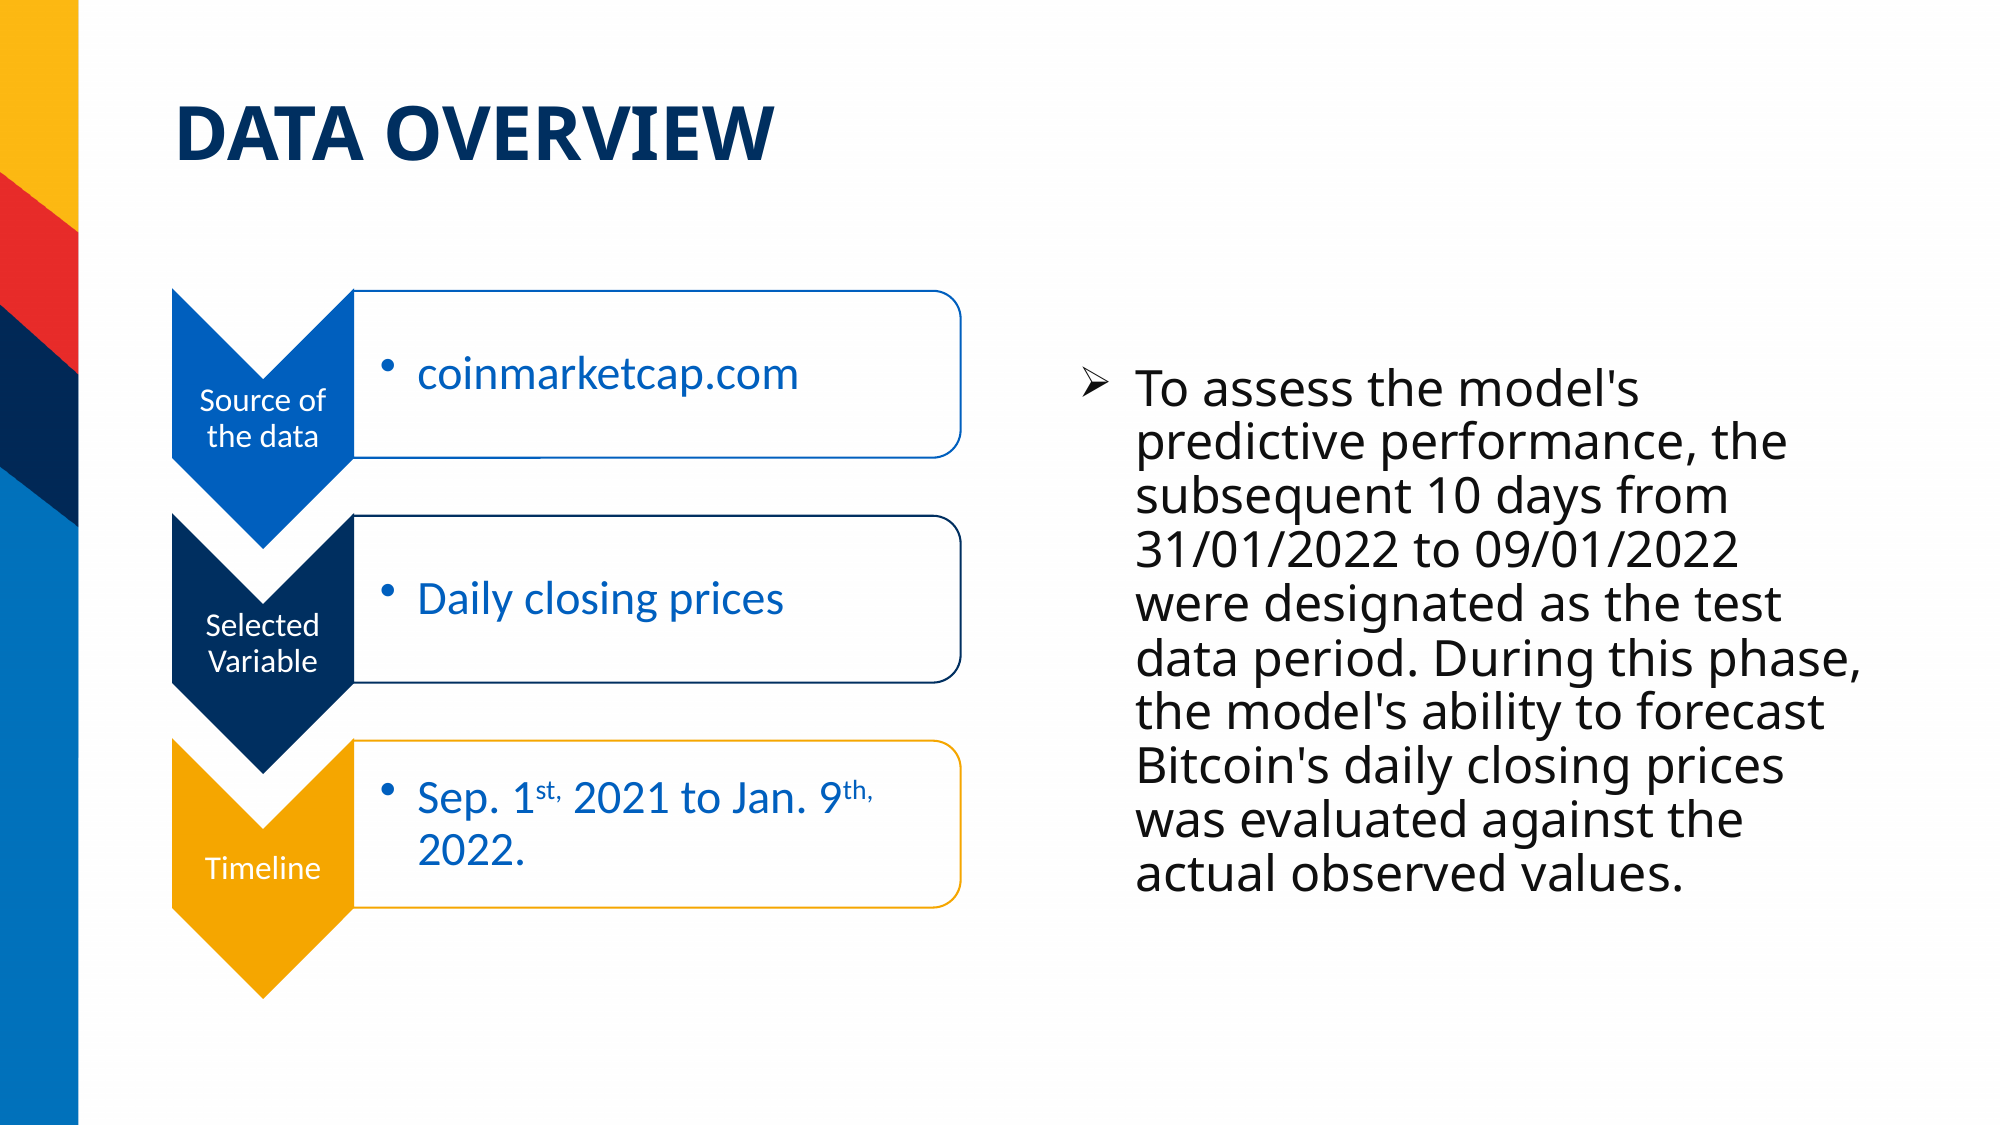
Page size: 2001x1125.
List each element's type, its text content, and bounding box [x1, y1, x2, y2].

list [173, 290, 961, 998]
title Data Overview [173, 90, 1867, 203]
list To assess the model's predictive performance, the subsequent 10 days from 31/01/2022 to 09/01/2022 were designated as the test data period. During this phase, the model's ability to forecast Bitcoin's daily closing prices was evaluated against the actual observed values. [1078, 362, 1867, 870]
picture [0, 0, 2001, 1125]
